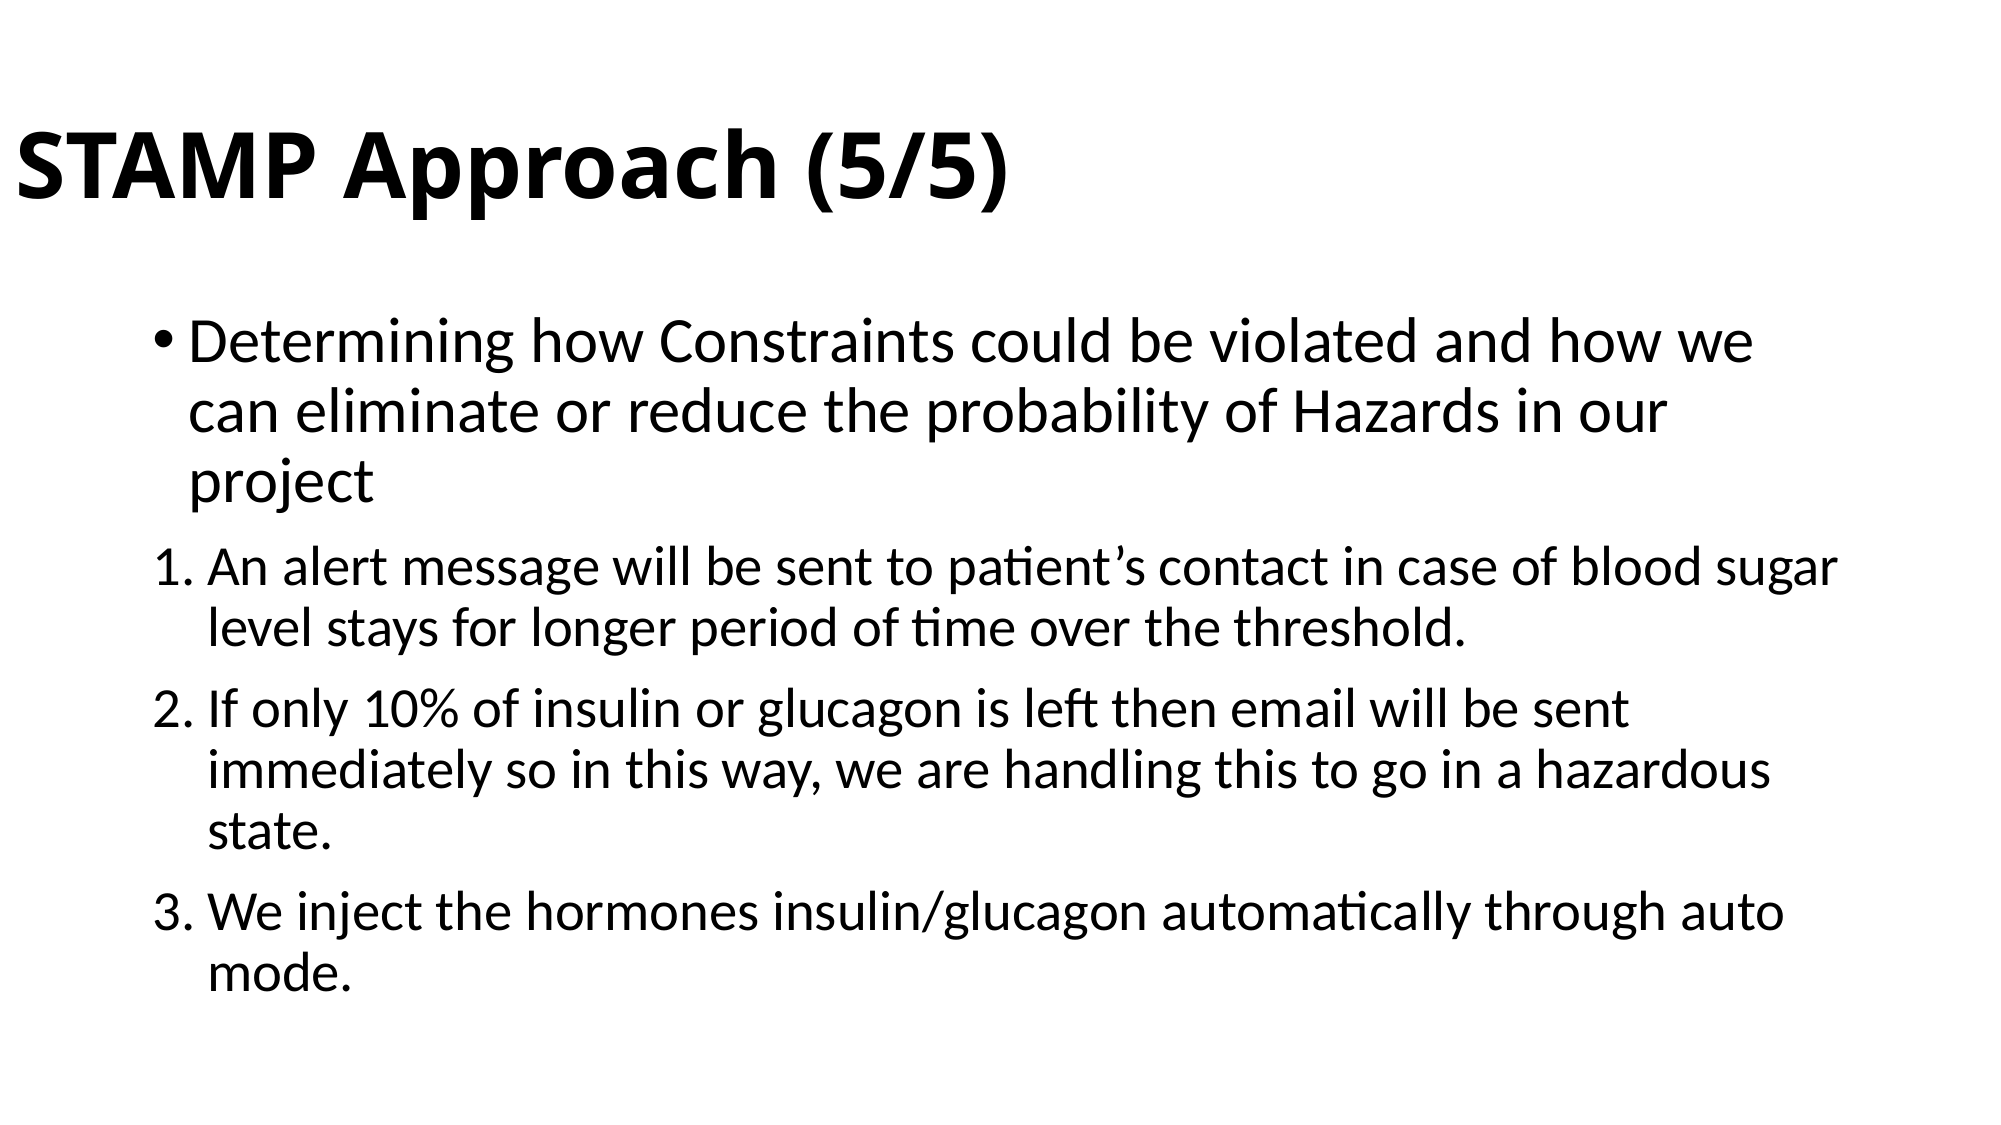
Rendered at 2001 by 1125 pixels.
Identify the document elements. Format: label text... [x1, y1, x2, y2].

title STAMP Approach (5/5) [0, 59, 1863, 278]
list Determining how Constraints could be violated and how we can eliminate or reduce the probability of Hazards in our project An alert message will be sent to patient’s contact in case of blood sugar level stays for longer period of time over the threshold. If only 10% of insulin or glucagon is left then email will be sent immediately so in this way, we are handling this to go in a hazardous state. We inject the hormones insulin/glucagon automatically through auto mode. [137, 299, 1863, 1014]
